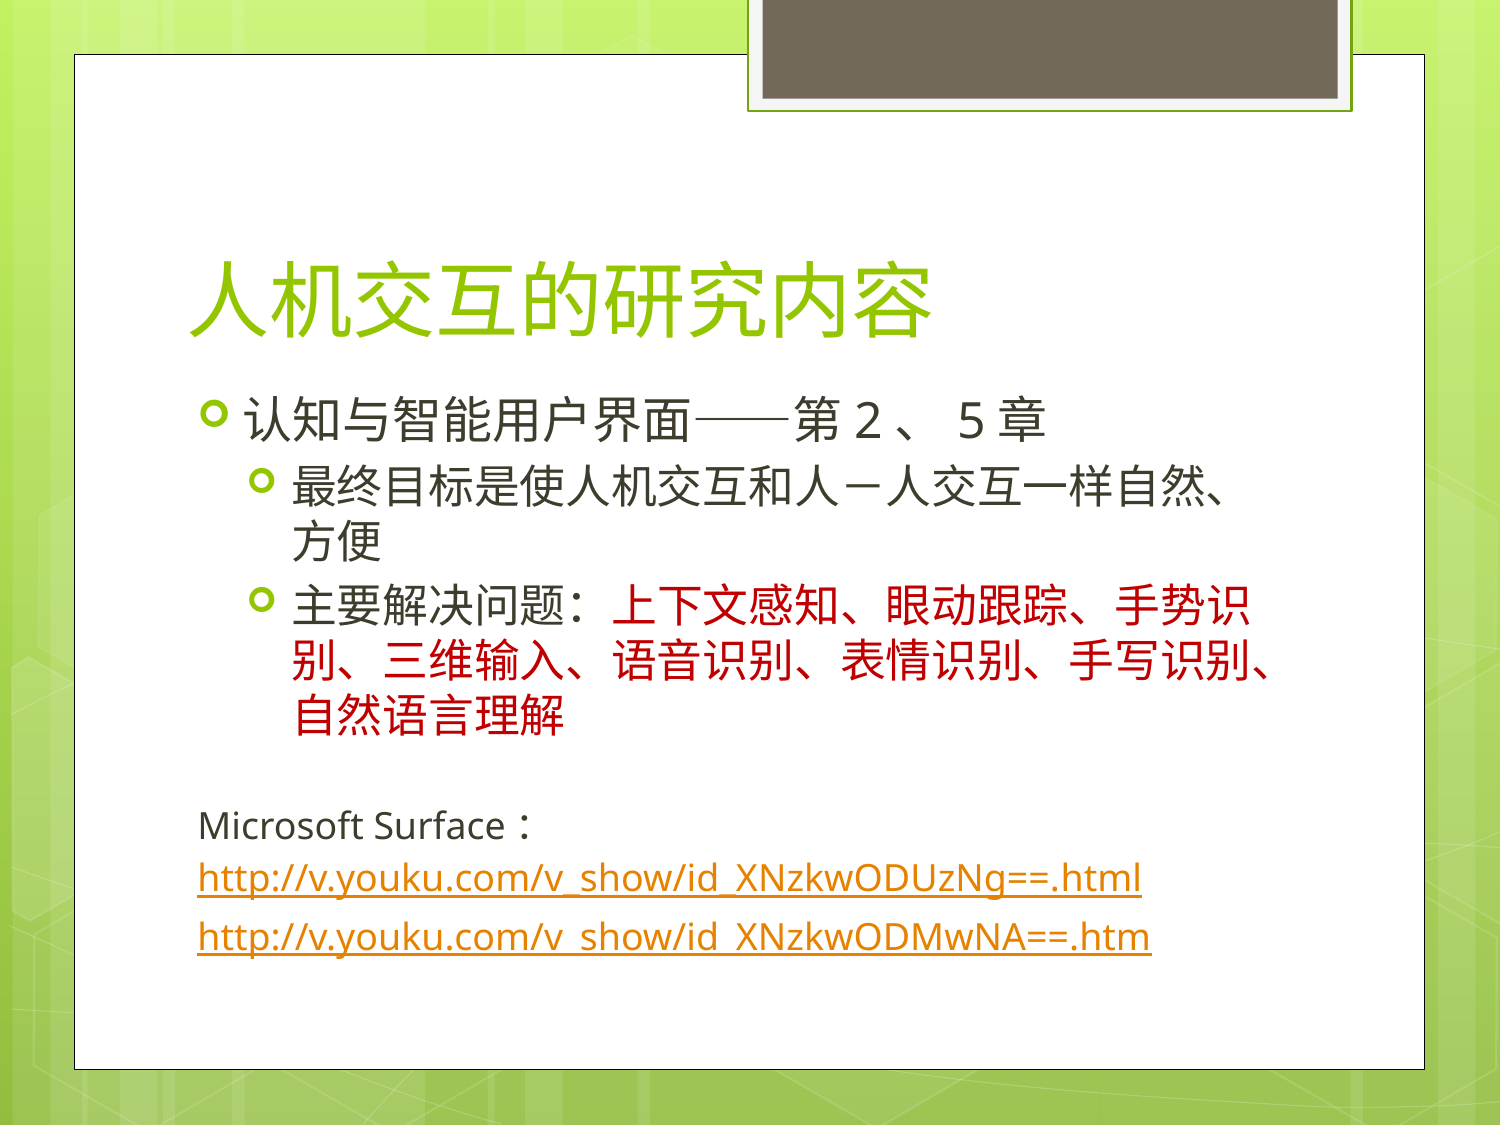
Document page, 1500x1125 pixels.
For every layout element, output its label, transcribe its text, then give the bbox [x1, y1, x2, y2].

list 认知与智能用户界面——第2、5章 最终目标是使人机交互和人－人交互一样自然、方便 主要解决问题：上下文感知、眼动跟踪、手势识别、三维输入、语音识别、表情识别、手写识别、自然语言理解 Microsoft Surface： http://v.youku.com/v_show/id_XNzkwODUzNg==.html http://v.youku.com/v_show/id_XNzkwODMwNA==.htm [171, 381, 1283, 957]
title 人机交互的研究内容 [171, 168, 1324, 357]
